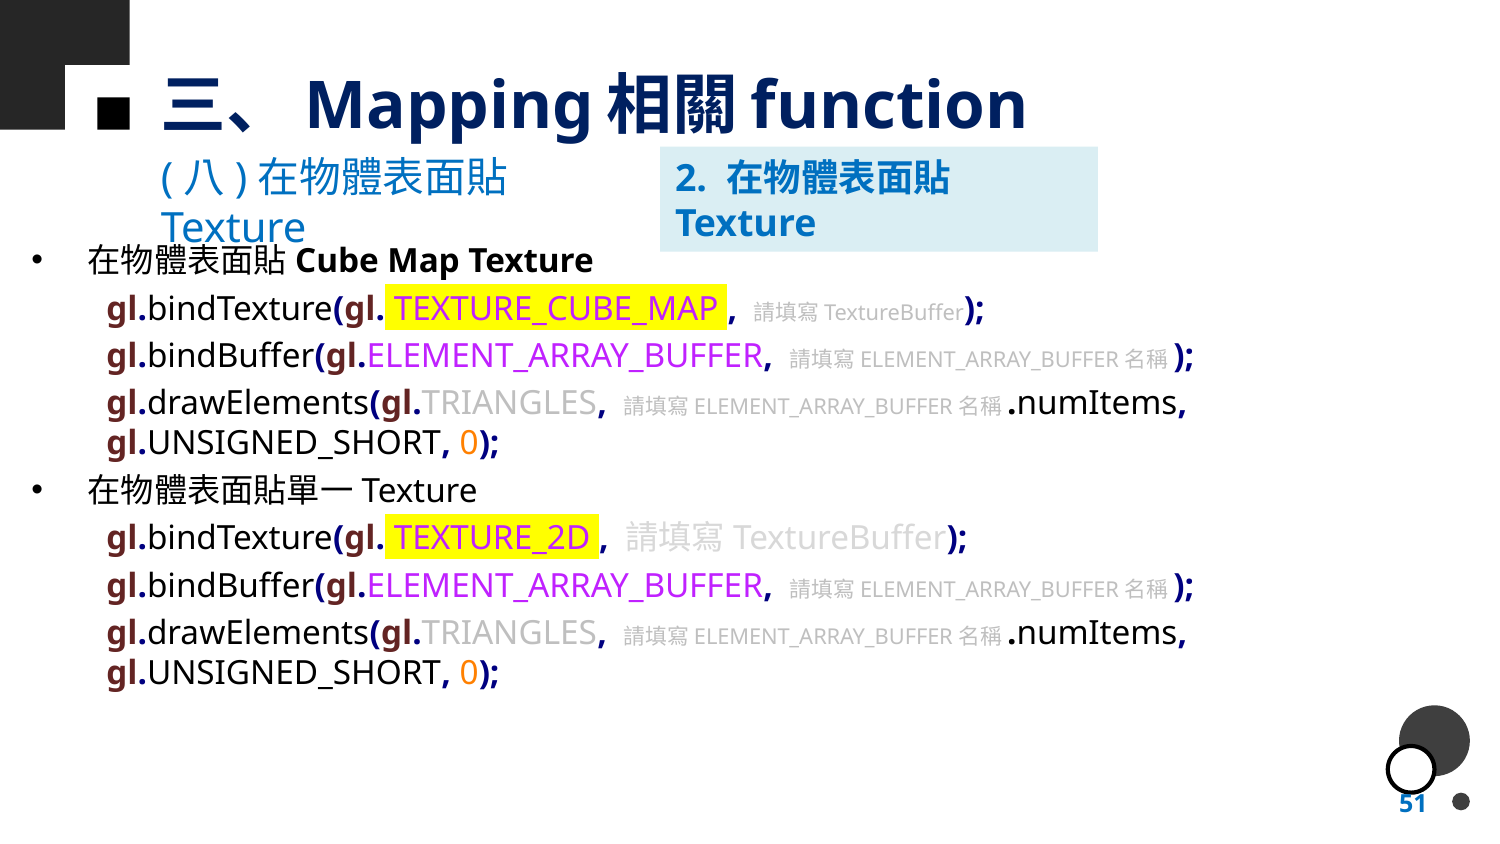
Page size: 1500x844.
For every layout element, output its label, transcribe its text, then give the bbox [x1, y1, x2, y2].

title 三、Mapping相關function [145, 32, 1275, 173]
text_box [0, 0, 130, 130]
text_box 2. 在物體表面貼Texture [660, 146, 1098, 231]
text_box (八)在物體表面貼Texture [145, 143, 660, 231]
slide_number 51 [1092, 782, 1443, 827]
text_box 在物體表面貼Cube Map Texture gl.bindTexture(gl. TEXTURE_CUBE_MAP , 請填寫TextureBuffer); gl.bindBuffer(gl.ELEMENT_ARRAY_BUFFER, 請填寫ELEMENT_ARRAY_BUFFER名稱); gl.drawElements(gl.TRIANGLES, 請填寫ELEMENT_ARRAY_BUFFER名稱.numItems, gl.UNSIGNED_SHORT, 0); 在物體表面貼單一Texture gl.bindTexture(gl. TEXTURE_2D , 請填寫TextureBuffer); gl.bindBuffer(gl.ELEMENT_ARRAY_BUFFER, 請填寫ELEMENT_ARRAY_BUFFER名稱); gl.drawElements(gl.TRIANGLES, 請填寫ELEMENT_ARRAY_BUFFER名稱.numItems, gl.UNSIGNED_SHORT, 0); [16, 231, 1399, 769]
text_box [1387, 705, 1471, 811]
